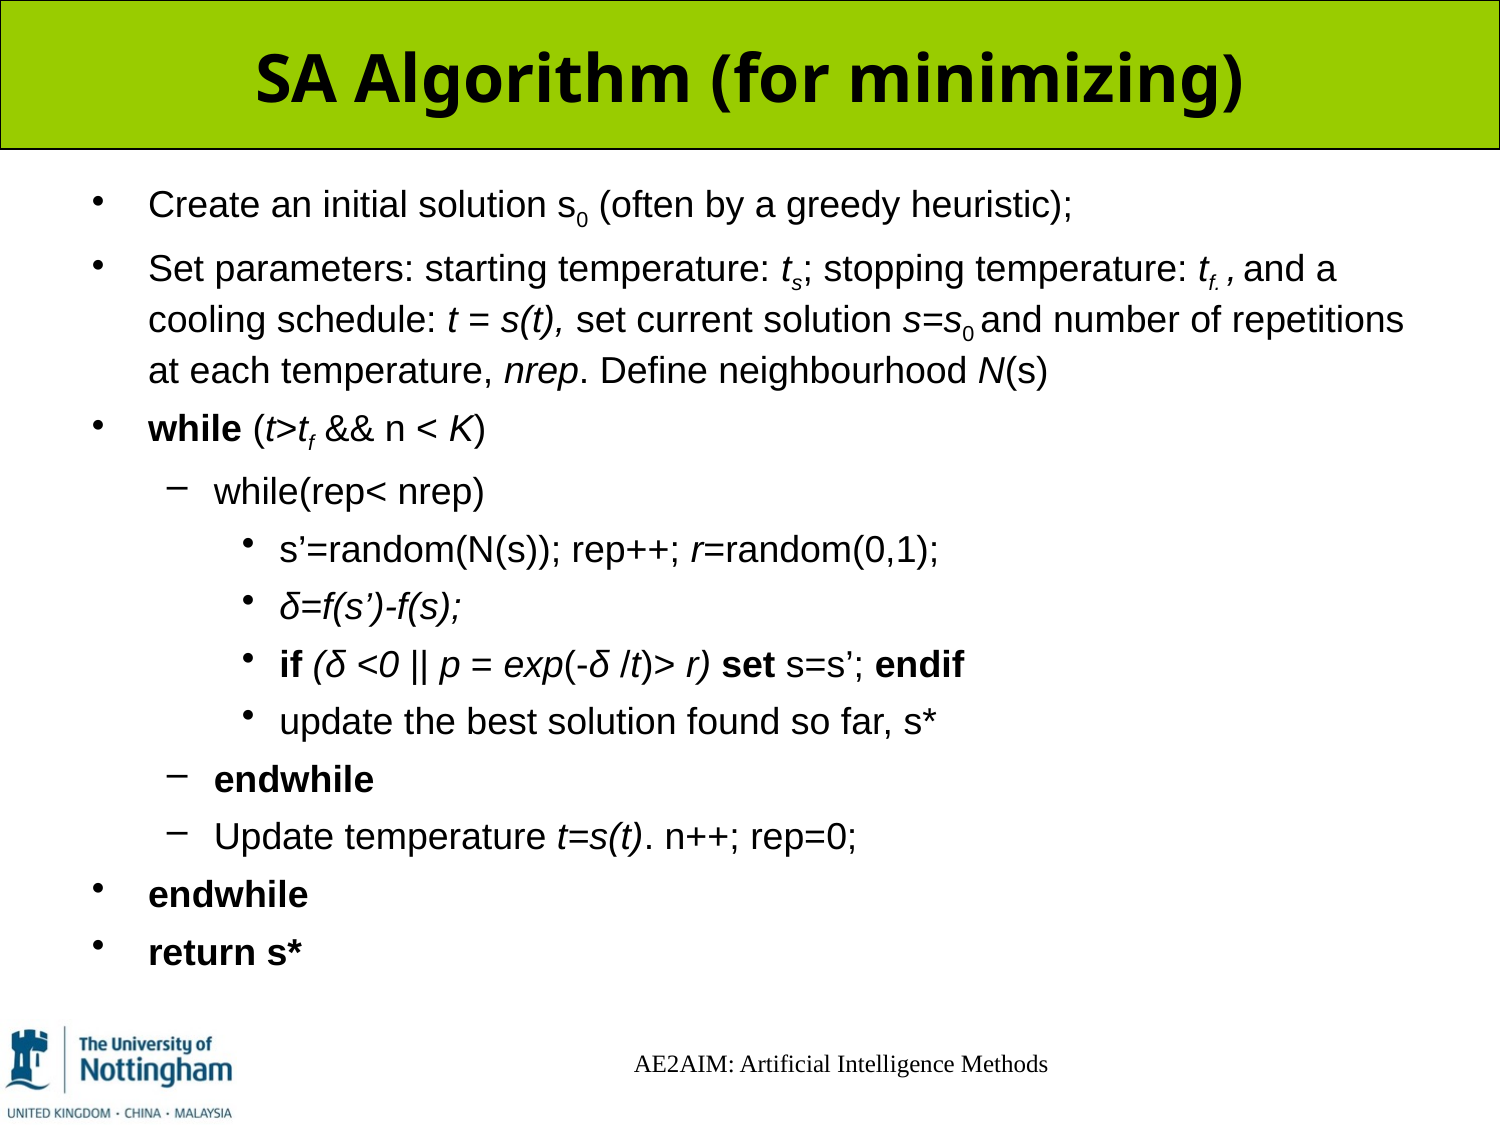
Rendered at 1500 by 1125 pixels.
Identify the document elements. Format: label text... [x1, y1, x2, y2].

footer AE2AIM: Artificial Intelligence Methods [430, 1039, 1259, 1118]
title SA Algorithm (for minimizing) [53, 2, 1447, 149]
picture [0, 1019, 237, 1125]
list Create an initial solution s0 (often by a greedy heuristic); Set parameters: starting temperature: ts; stopping temperature: tf. , and a cooling schedule: t = s(t), set current solution s=s0 and number of repetitions at each temperature, nrep. Define neighbourhood N(s) while (t>tf && n < K) while(rep< nrep) s’=random(N(s)); rep++; r=random(0,1); δ=f(s’)-f(s); if (δ <0 || p = exp(-δ /t)> r) set s=s’; endif update the best solution found so far, s* endwhile Update temperature t=s(t). n++; rep=0; endwhile return s* [76, 172, 1448, 1012]
